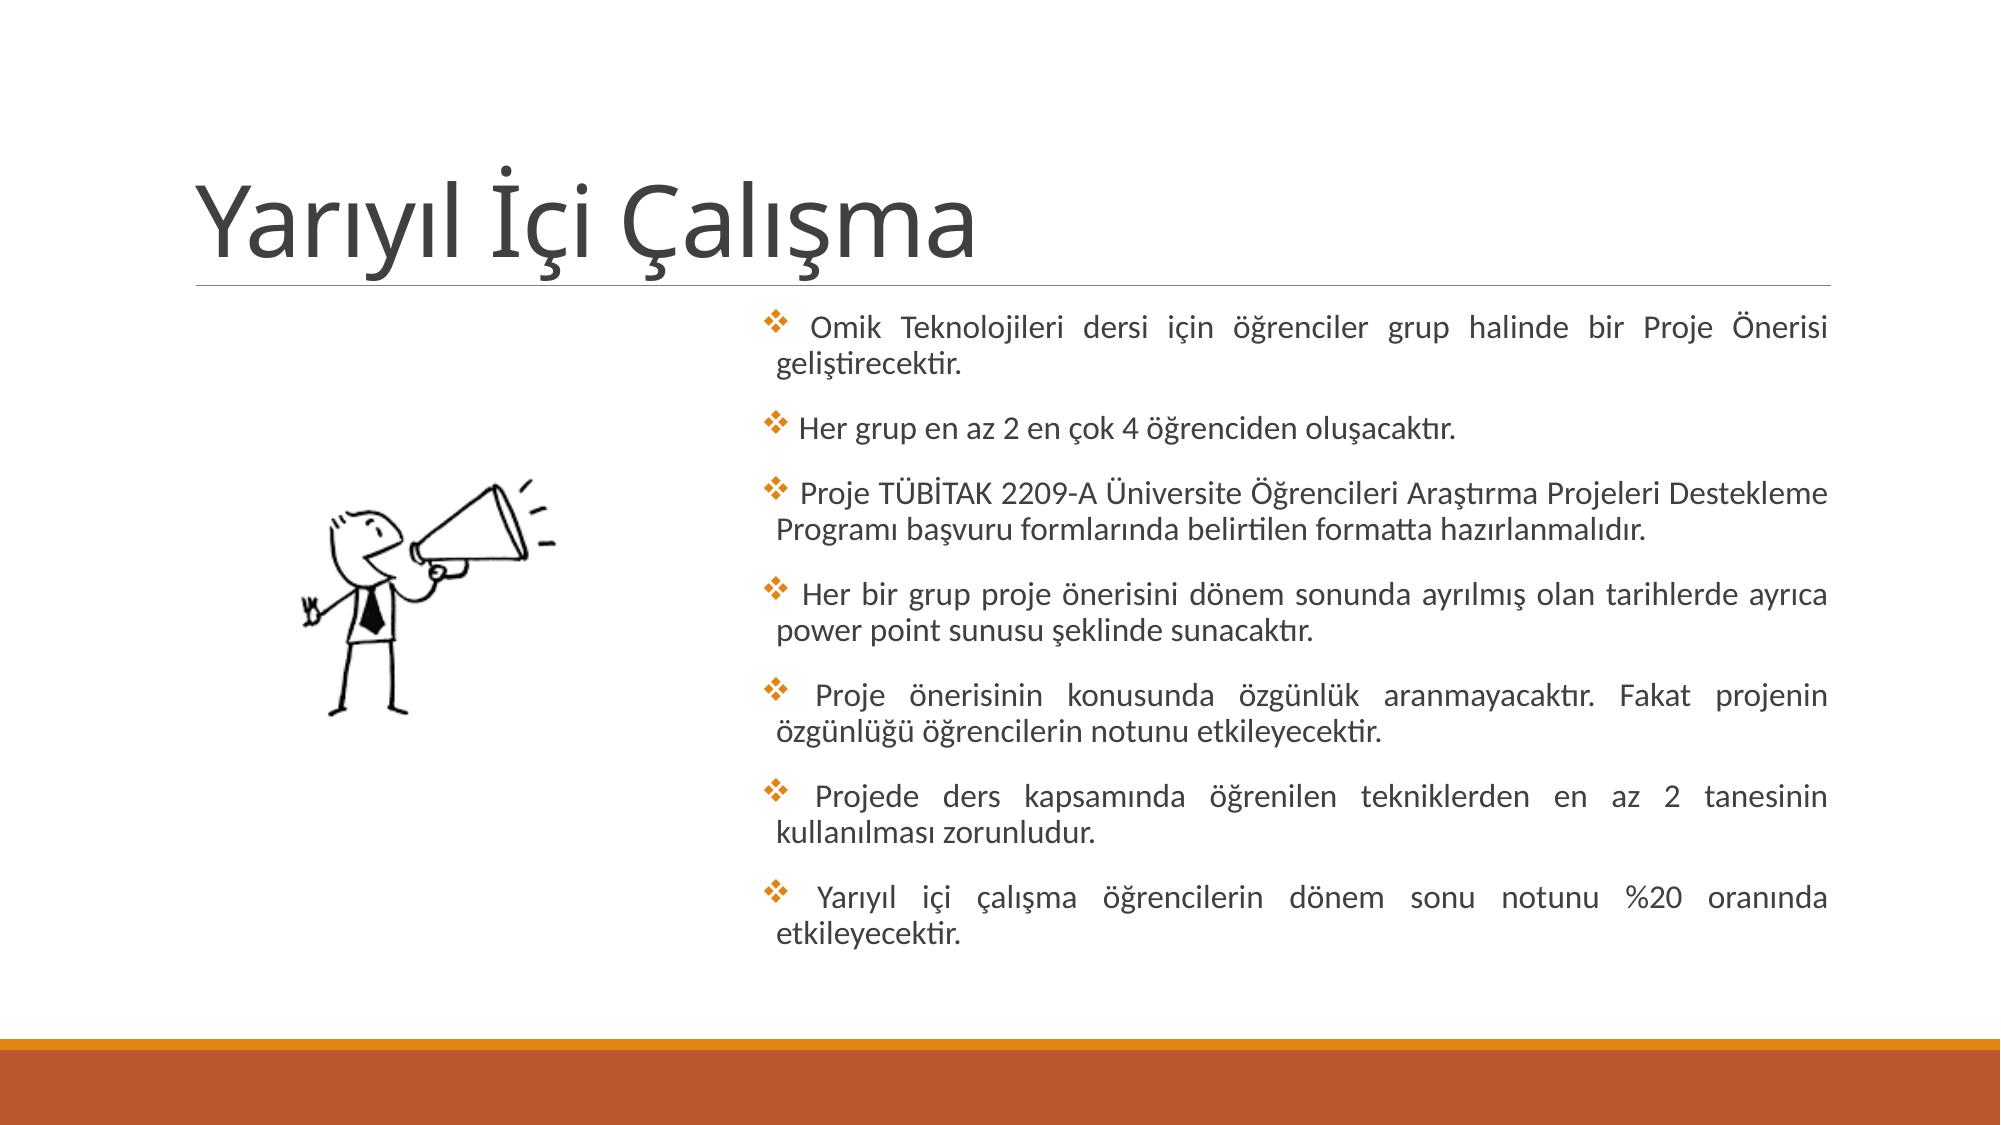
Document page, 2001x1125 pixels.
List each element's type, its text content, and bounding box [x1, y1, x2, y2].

list Omik Teknolojileri dersi için öğrenciler grup halinde bir Proje Önerisi geliştirecektir. Her grup en az 2 en çok 4 öğrenciden oluşacaktır. Proje TÜBİTAK 2209-A Üniversite Öğrencileri Araştırma Projeleri Destekleme Programı başvuru formlarında belirtilen formatta hazırlanmalıdır. Her bir grup proje önerisini dönem sonunda ayrılmış olan tarihlerde ayrıca power point sunusu şeklinde sunacaktır. Proje önerisinin konusunda özgünlük aranmayacaktır. Fakat projenin özgünlüğü öğrencilerin notunu etkileyecektir. Projede ders kapsamında öğrenilen tekniklerden en az 2 tanesinin kullanılması zorunludur. Yarıyıl içi çalışma öğrencilerin dönem sonu notunu %20 oranında etkileyecektir. [761, 302, 1830, 963]
title Yarıyıl İçi Çalışma [180, 47, 1830, 285]
picture [176, 456, 685, 742]
